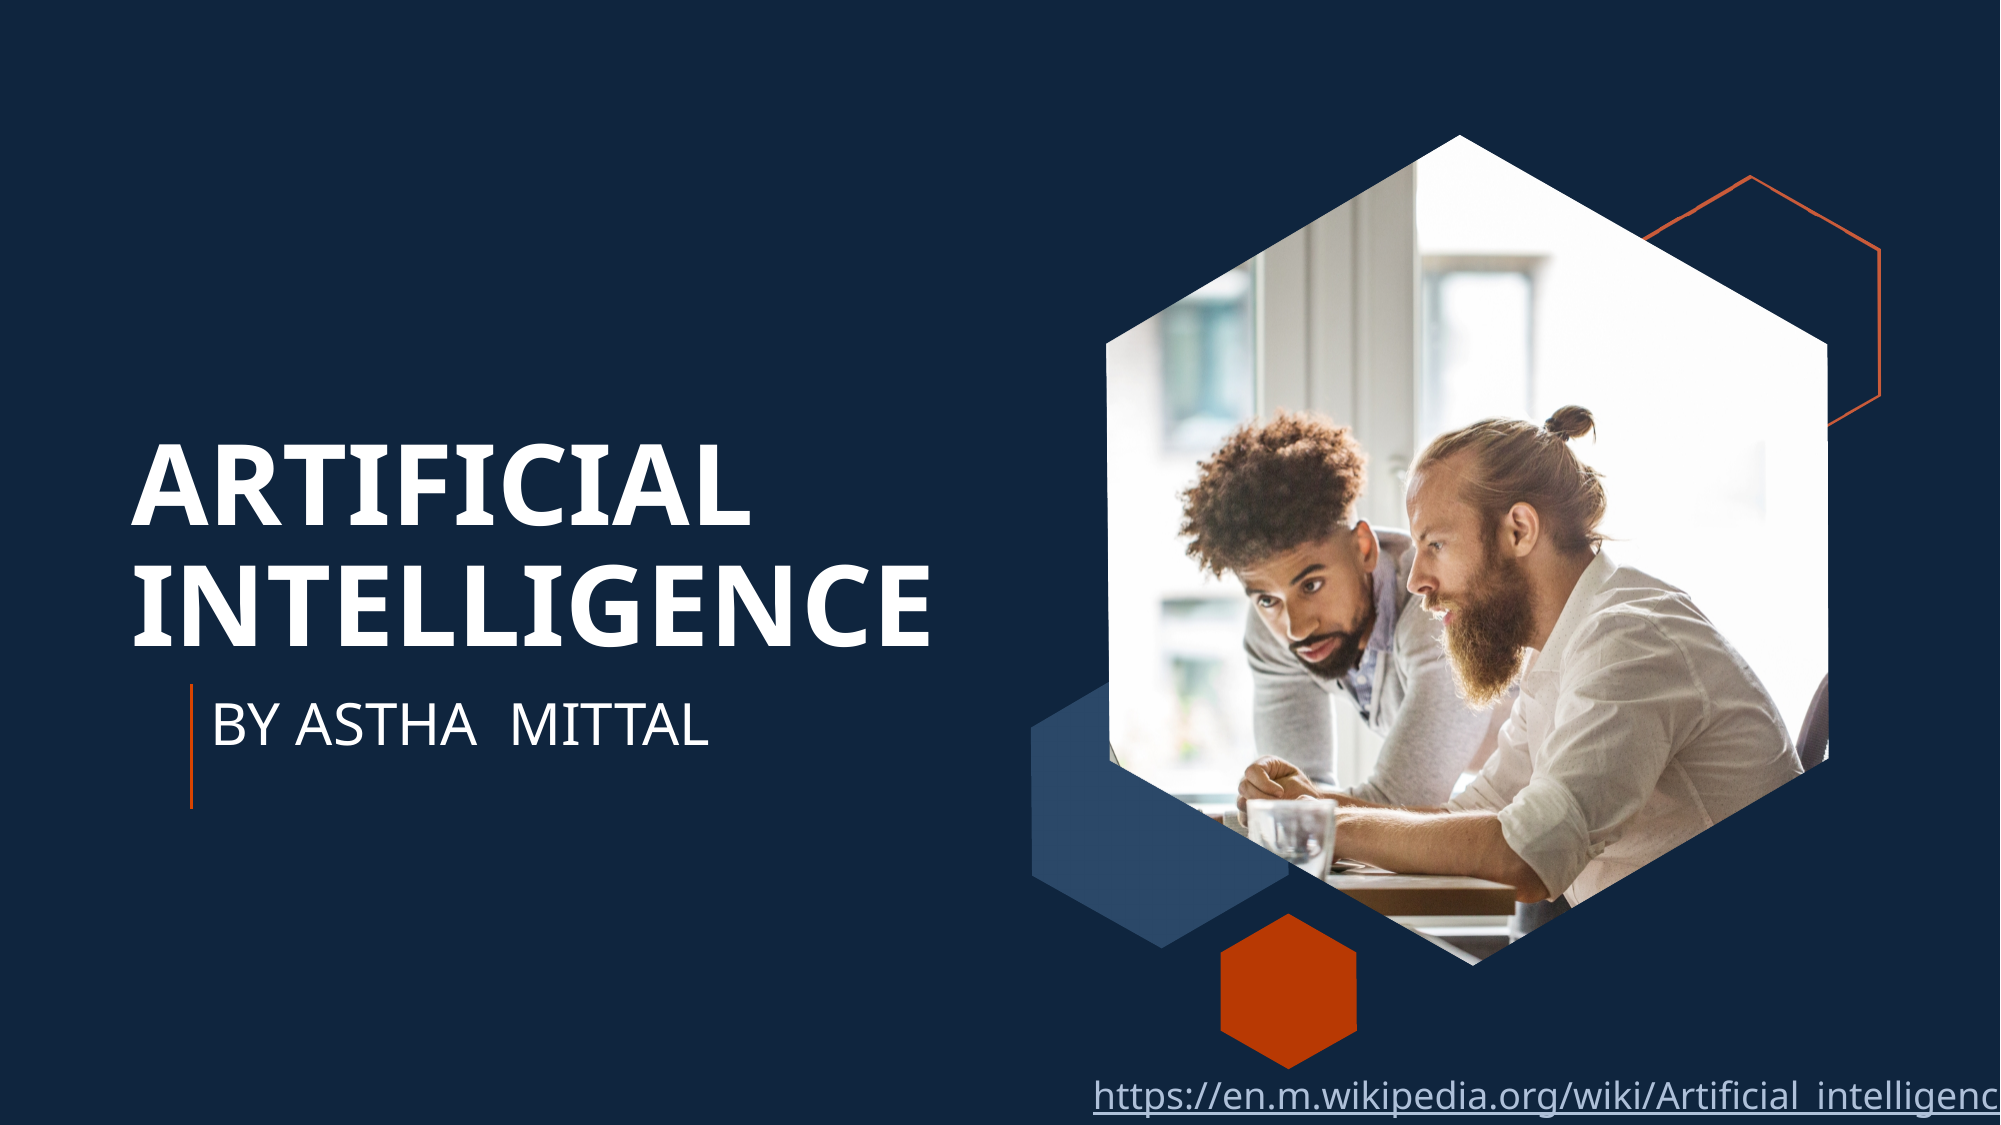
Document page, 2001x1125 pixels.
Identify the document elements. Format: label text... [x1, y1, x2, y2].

text_box https://en.m.wikipedia.org/wiki/Artificial_intelligence [1078, 1064, 2000, 1125]
title ARTIFICIAL INTELLIGENCE [131, 138, 1067, 679]
picture [1030, 134, 1882, 966]
list BY ASTHA MITTAL [195, 679, 1001, 830]
